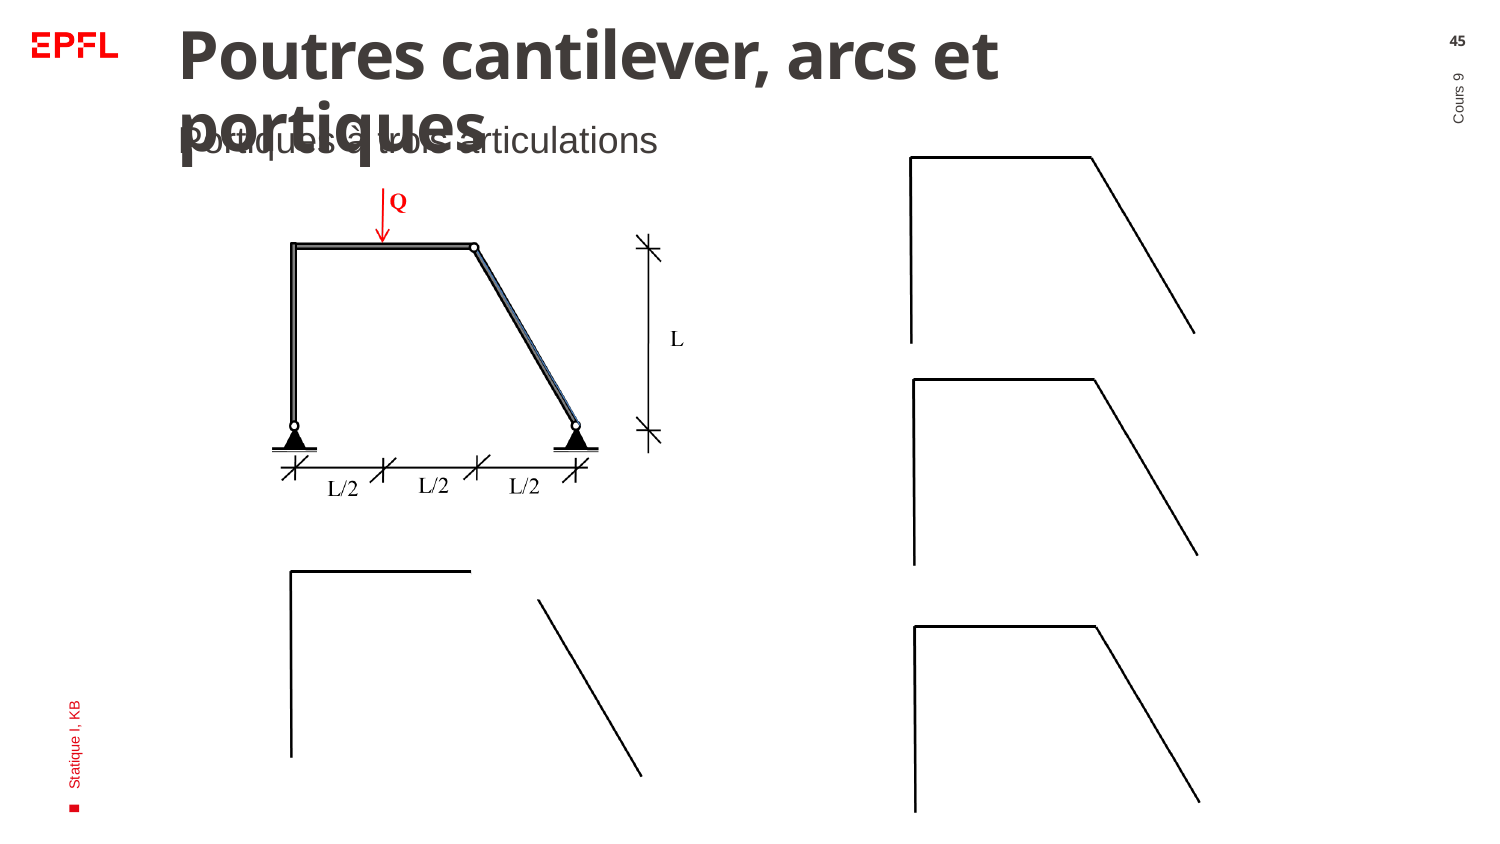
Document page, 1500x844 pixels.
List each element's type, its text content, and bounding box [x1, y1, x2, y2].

list Portiques à trois articulations [148, 114, 1416, 670]
picture [21, 21, 129, 69]
footer Cours 9 [1415, 58, 1500, 641]
picture [912, 378, 1199, 566]
picture [537, 598, 643, 787]
slide_number 45 [1415, 32, 1500, 58]
picture [271, 179, 697, 515]
picture [909, 155, 1196, 344]
picture [913, 625, 1201, 813]
title Poutres cantilever, arcs et portiques [148, 21, 1300, 114]
slide_number Statique I, KB [0, 256, 149, 805]
picture [289, 570, 472, 758]
